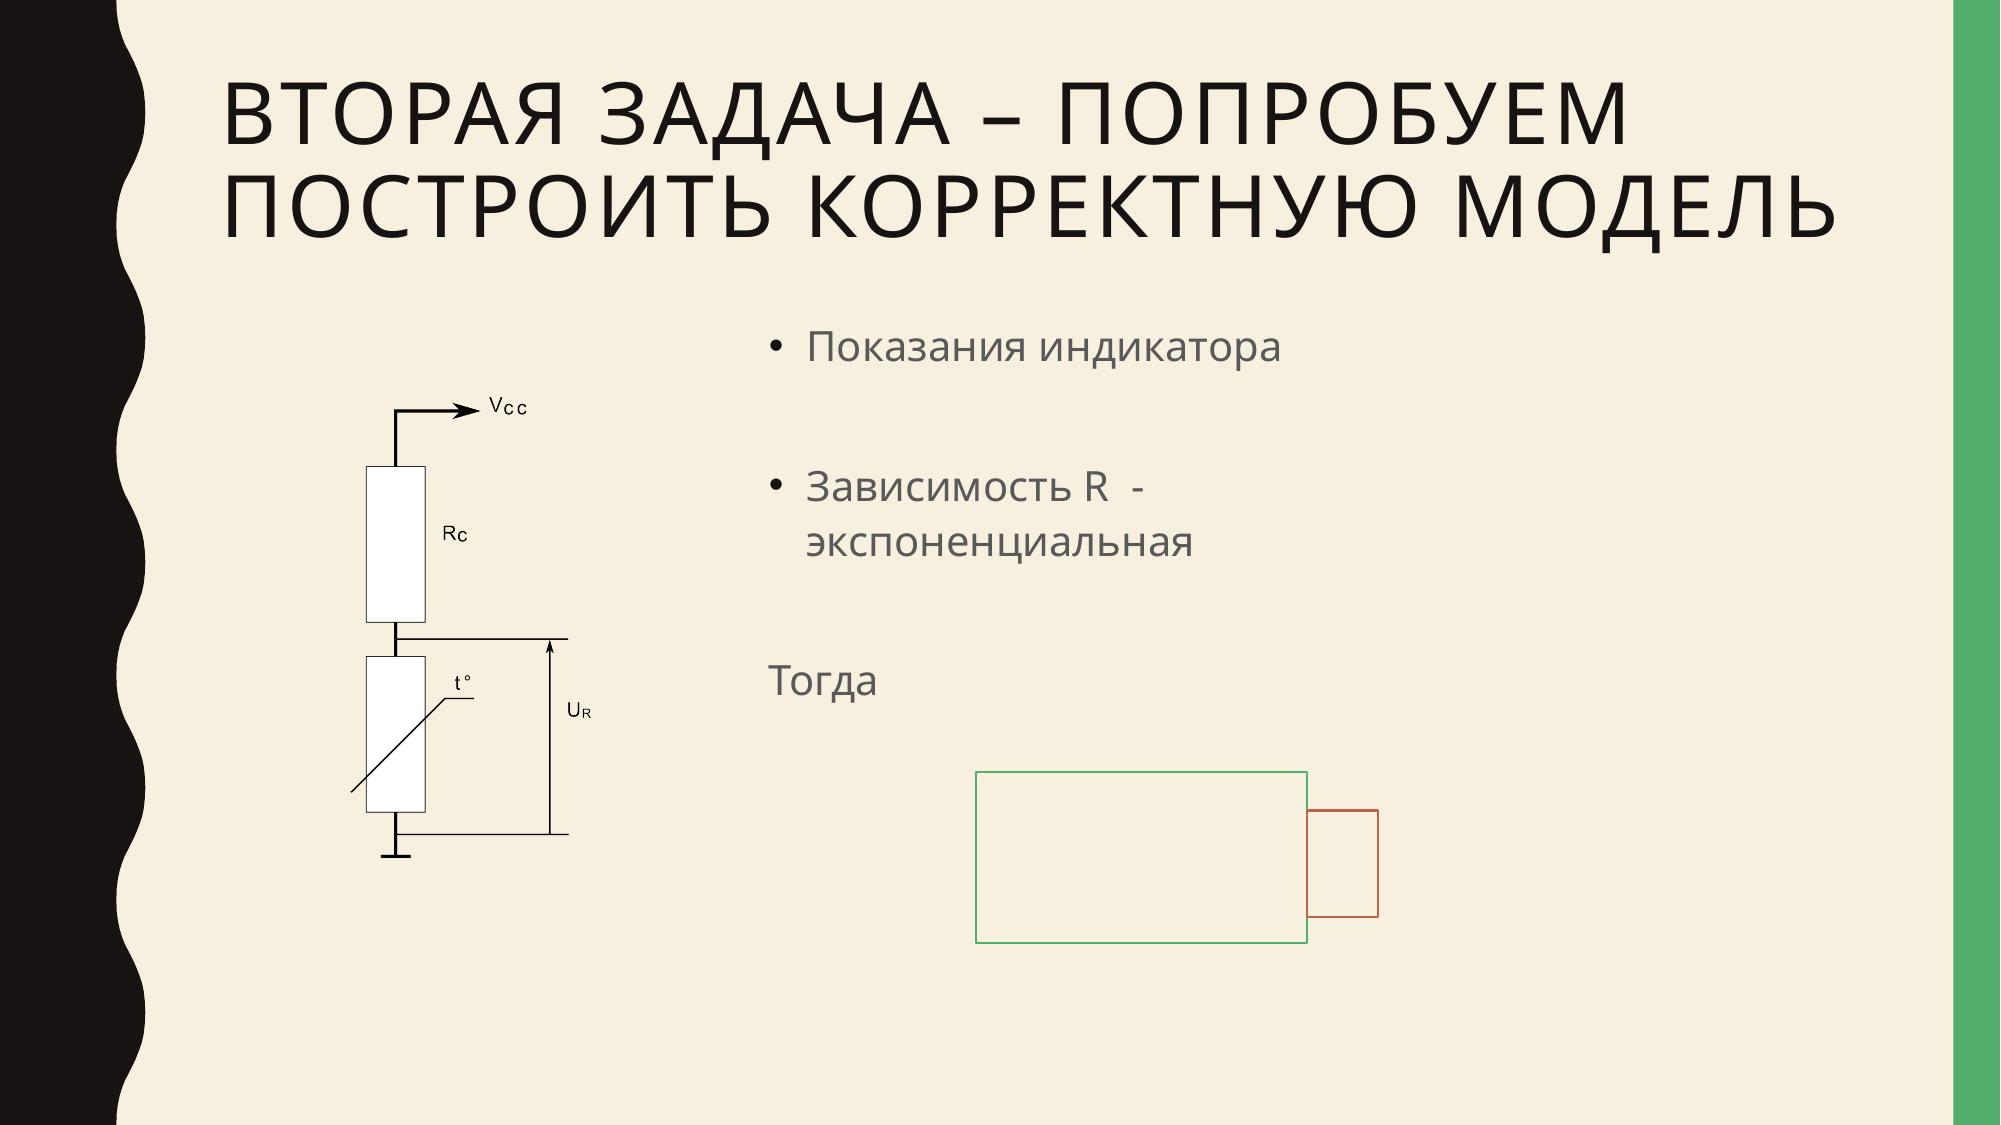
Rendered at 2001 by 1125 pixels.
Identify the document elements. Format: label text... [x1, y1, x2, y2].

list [350, 397, 591, 858]
title Вторая задача – попробуем построить корректную модель [205, 62, 1875, 308]
text_box [975, 771, 1308, 944]
text_box [1306, 809, 1379, 918]
